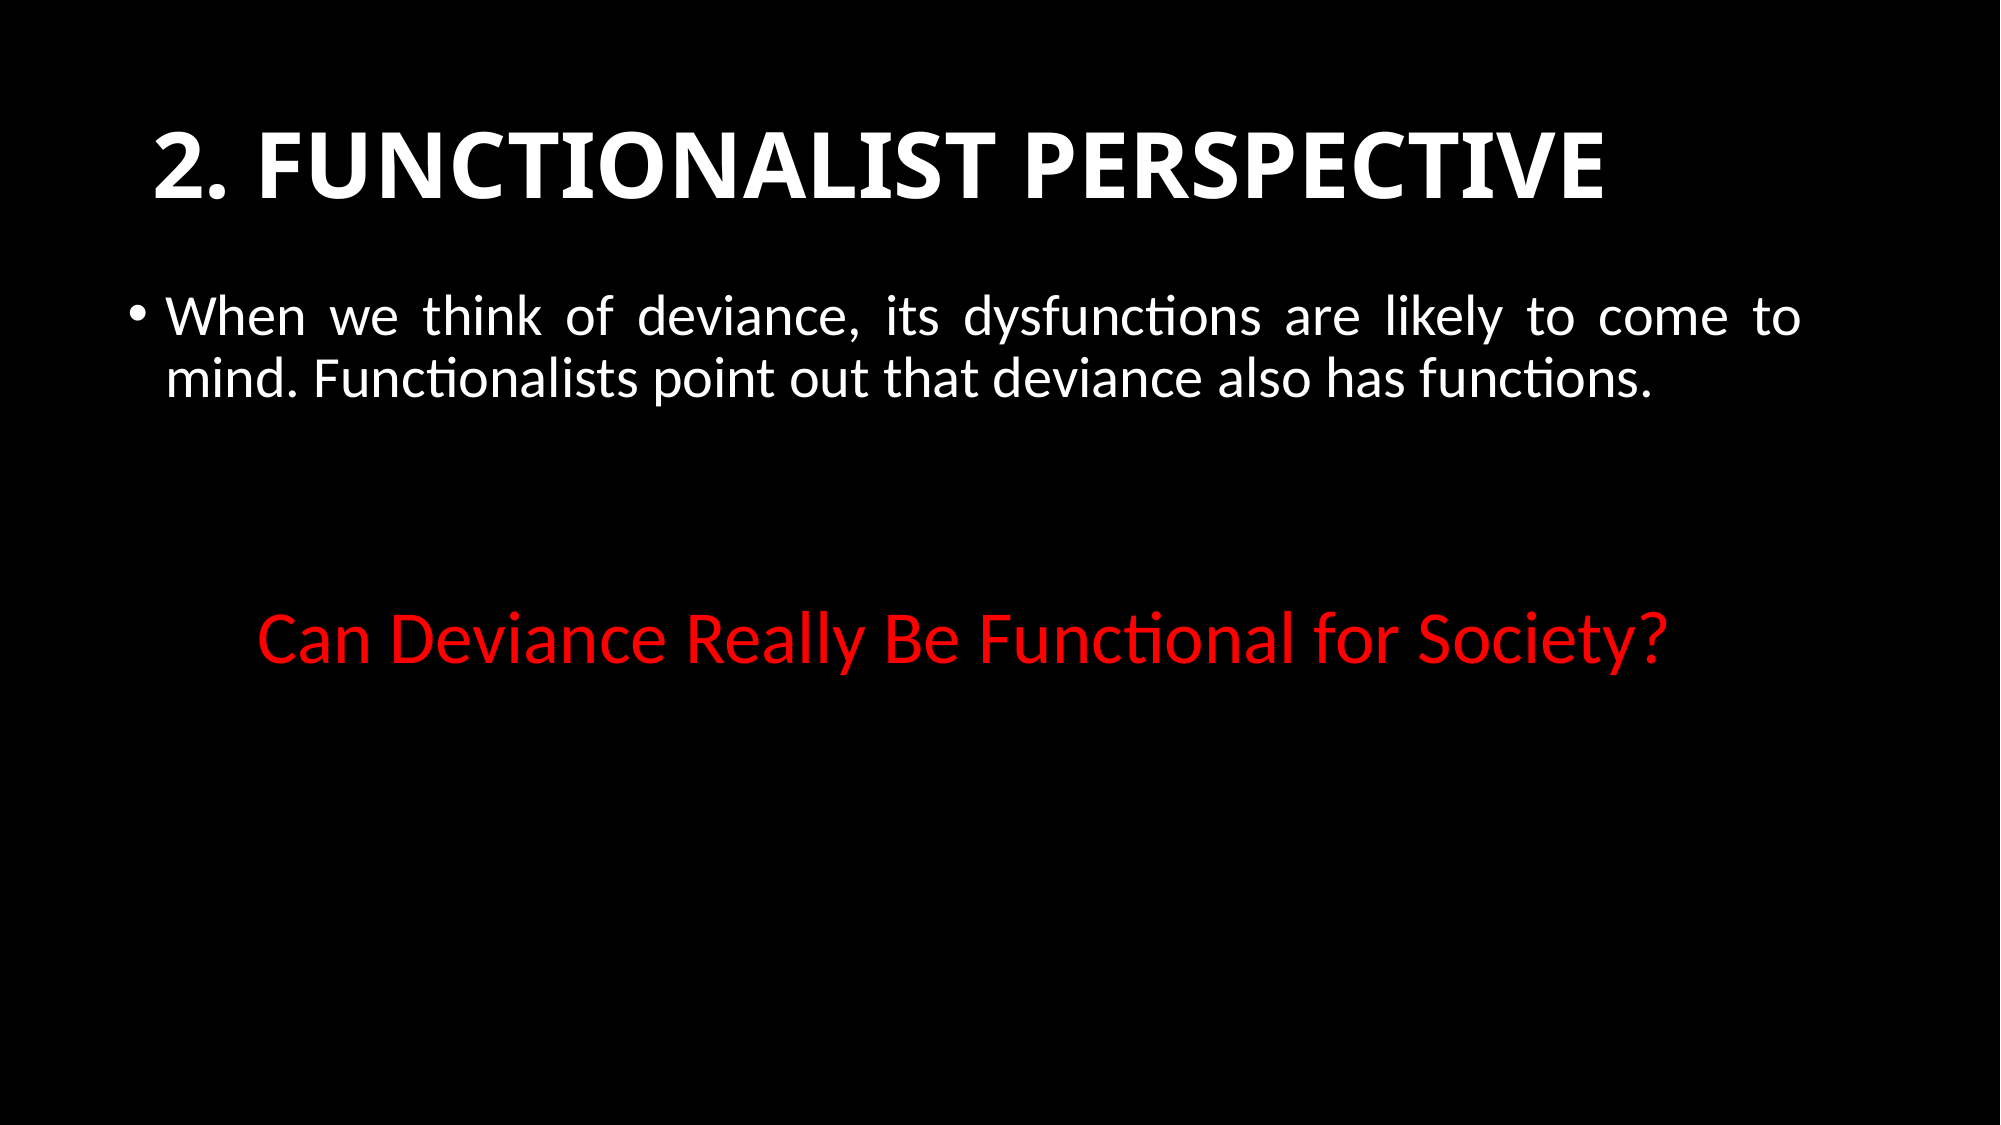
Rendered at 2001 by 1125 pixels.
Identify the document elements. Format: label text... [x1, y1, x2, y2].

title 2. FUNCTIONALIST PERSPECTIVE [137, 59, 1863, 278]
list When we think of deviance, its dysfunctions are likely to come to mind. Functionalists point out that deviance also has functions. Can Deviance Really Be Functional for Society? [112, 277, 1818, 990]
